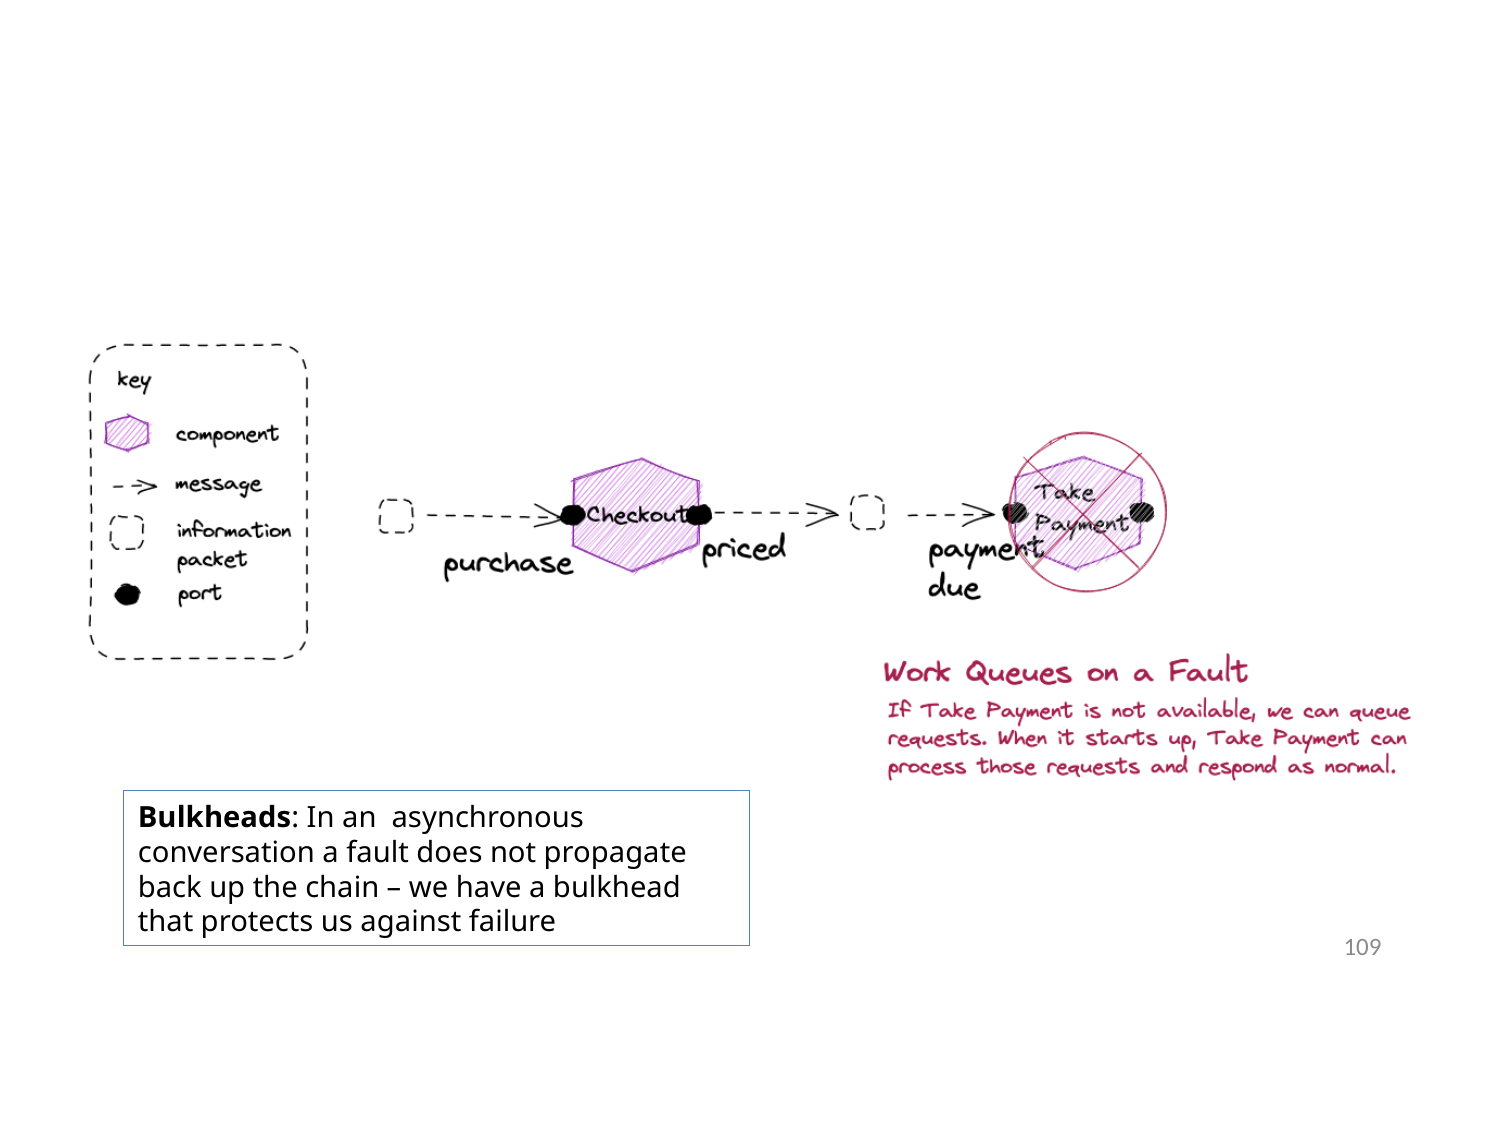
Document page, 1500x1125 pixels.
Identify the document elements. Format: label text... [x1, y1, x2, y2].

picture [78, 334, 1422, 791]
slide_number 109 [1059, 922, 1397, 968]
text_box Bulkheads: In an asynchronous conversation a fault does not propagate back up the chain – we have a bulkhead that protects us against failure [123, 799, 750, 946]
